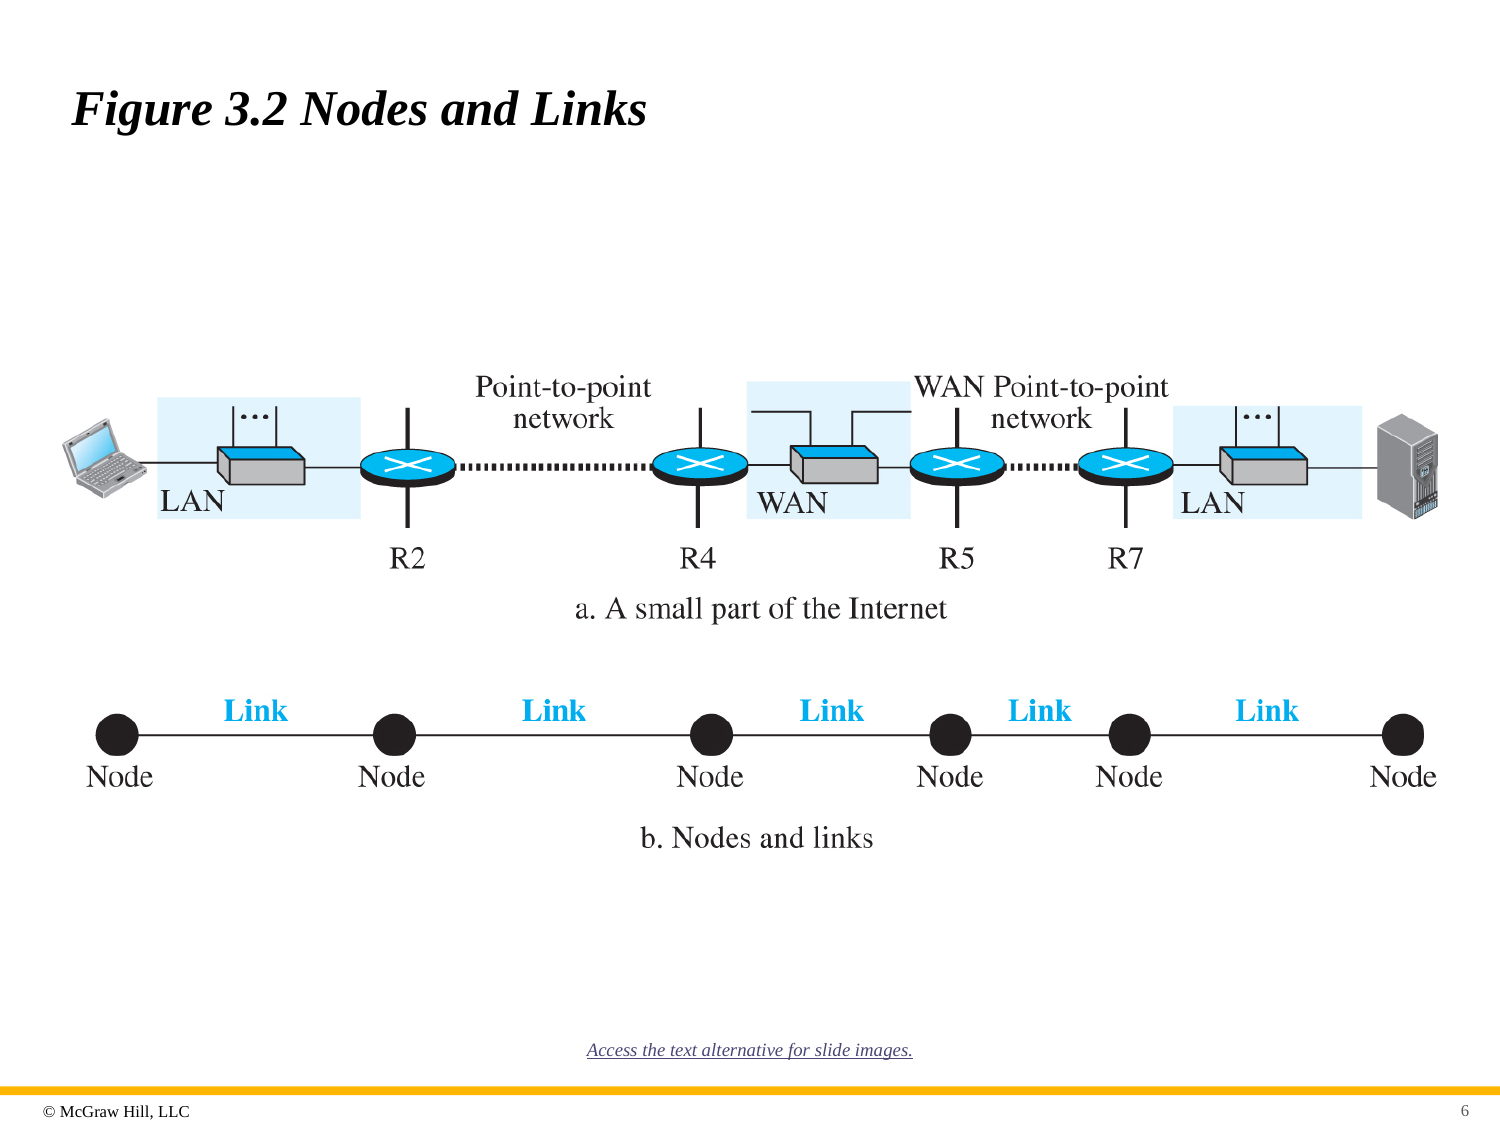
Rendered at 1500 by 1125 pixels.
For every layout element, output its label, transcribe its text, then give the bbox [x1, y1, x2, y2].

title Figure 3.2 Nodes and Links [56, 50, 1444, 162]
slide_number 6 [1418, 1096, 1477, 1123]
picture [59, 368, 1440, 856]
list Access the text alternative for slide images. [525, 1033, 975, 1066]
